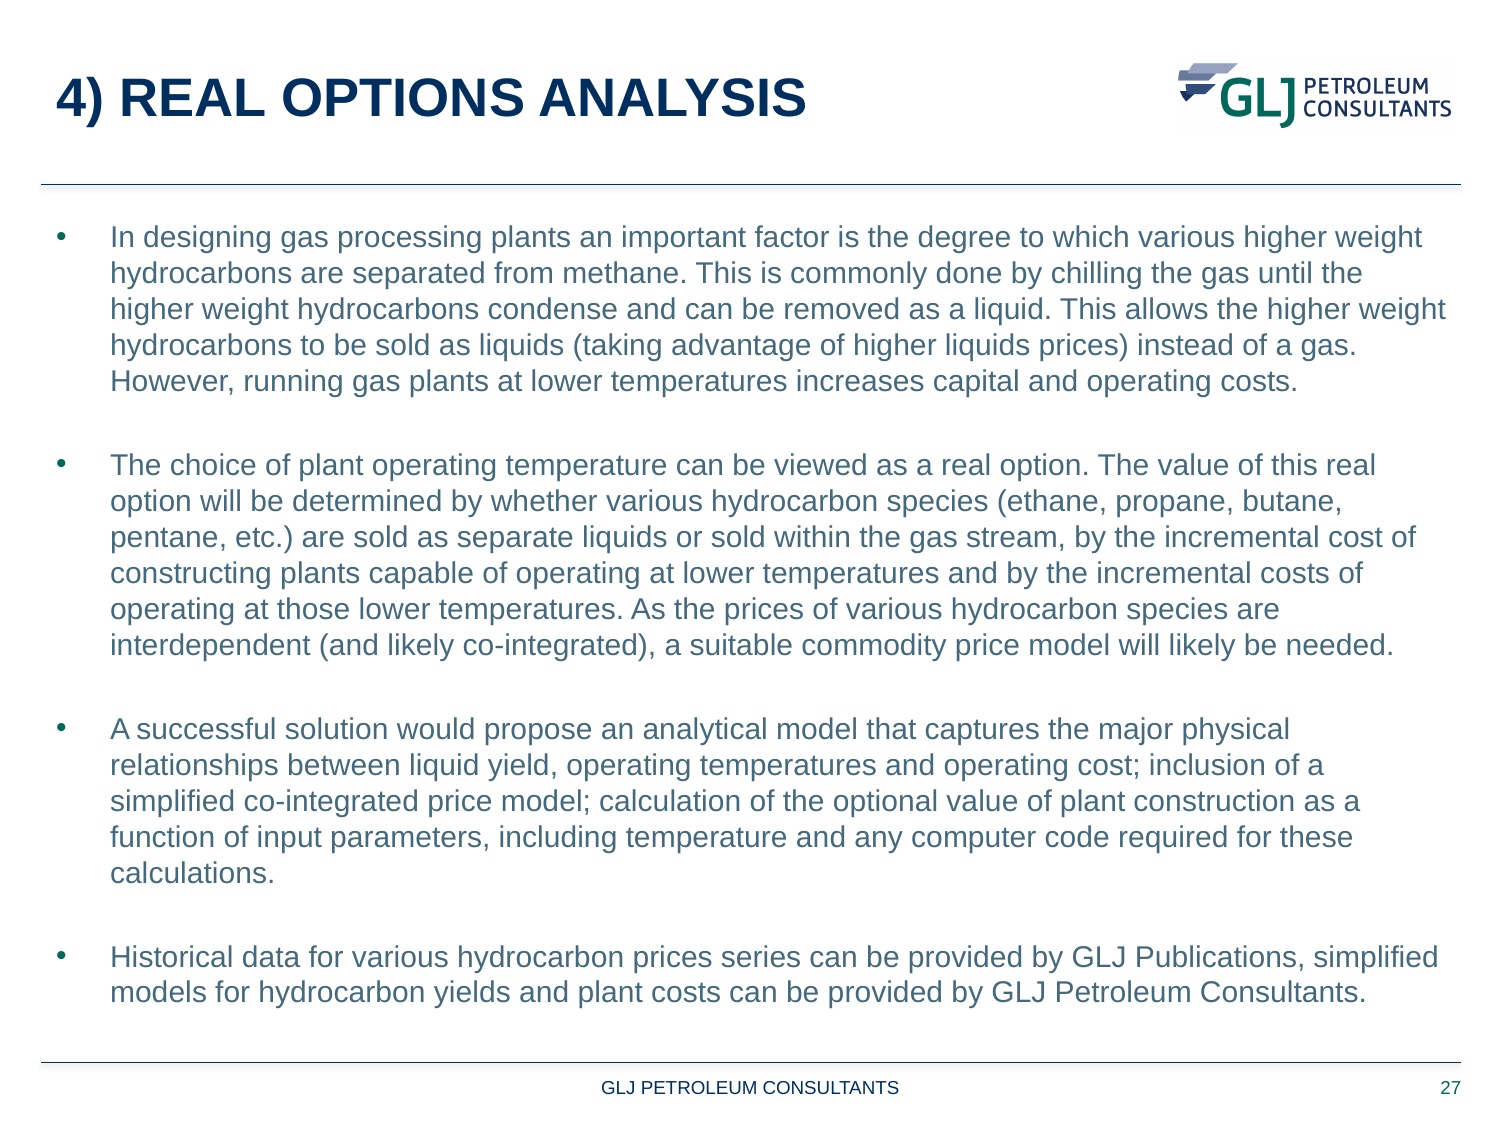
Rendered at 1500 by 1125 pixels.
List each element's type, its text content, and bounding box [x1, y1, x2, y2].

picture [1175, 61, 1454, 130]
footer GLJ PETROLEUM CONSULTANTS [512, 1071, 988, 1103]
title 4) Real Options Analysis [41, 29, 1144, 160]
list In designing gas processing plants an important factor is the degree to which various higher weight hydrocarbons are separated from methane. This is commonly done by chilling the gas until the higher weight hydrocarbons condense and can be removed as a liquid. This allows the higher weight hydrocarbons to be sold as liquids (taking advantage of higher liquids prices) instead of a gas. However, running gas plants at lower temperatures increases capital and operating costs. The choice of plant operating temperature can be viewed as a real option. The value of this real option will be determined by whether various hydrocarbon species (ethane, propane, butane, pentane, etc.) are sold as separate liquids or sold within the gas stream, by the incremental cost of constructing plants capable of operating at lower temperatures and by the incremental costs of operating at those lower temperatures. As the prices of various hydrocarbon species are interdependent (and likely co-integrated), a suitable commodity price model will likely be needed. A successful solution would propose an analytical model that captures the major physical relationships between liquid yield, operating temperatures and operating cost; inclusion of a simplified co-integrated price model; calculation of the optional value of plant construction as a function of input parameters, including temperature and any computer code required for these calculations. Historical data for various hydrocarbon prices series can be provided by GLJ Publications, simplified models for hydrocarbon yields and plant costs can be provided by GLJ Petroleum Consultants. [41, 210, 1462, 1044]
slide_number 27 [1074, 1071, 1462, 1103]
